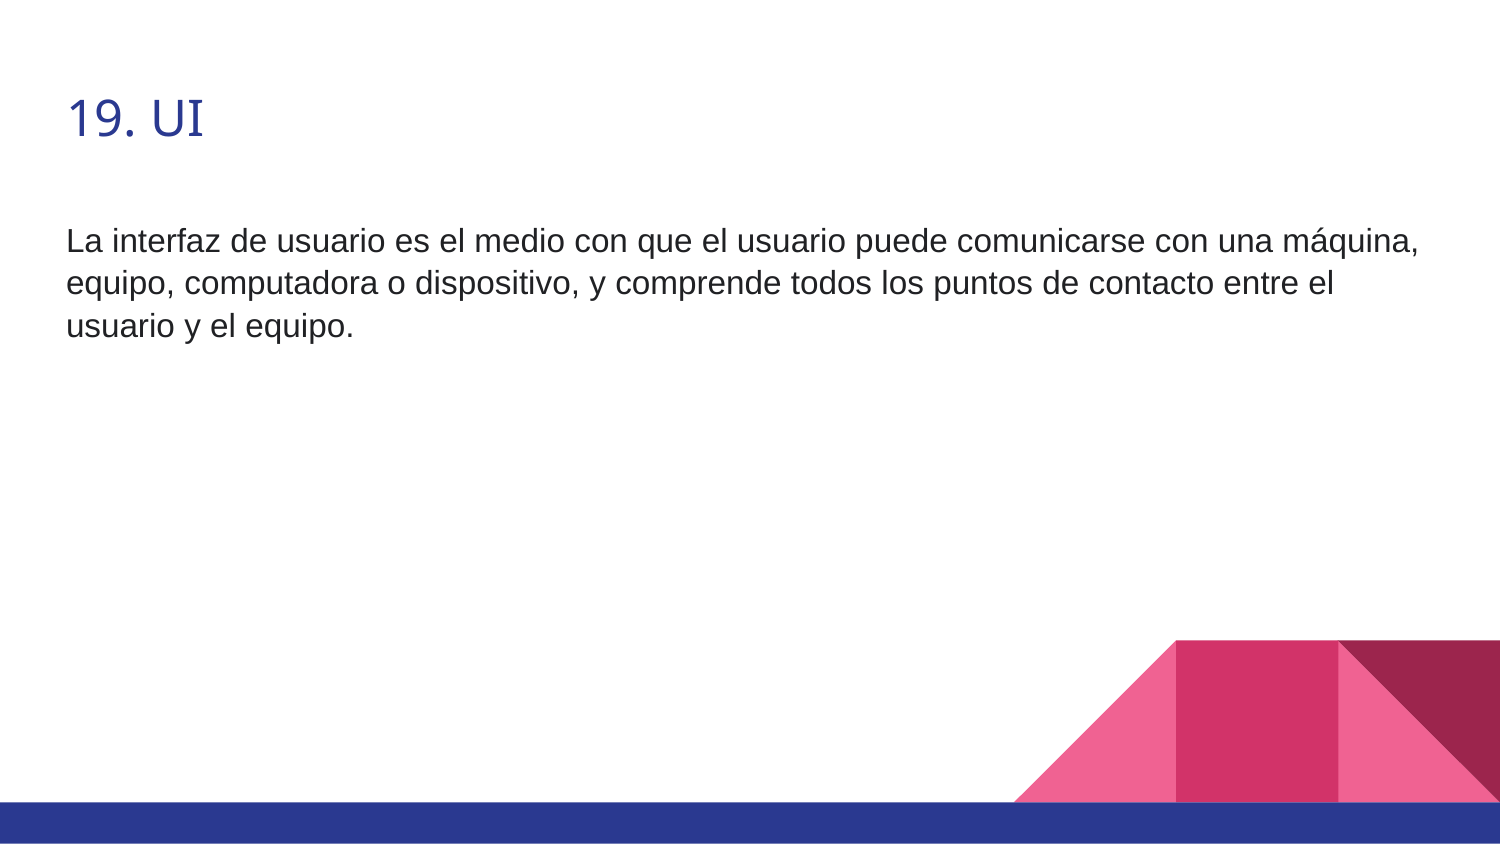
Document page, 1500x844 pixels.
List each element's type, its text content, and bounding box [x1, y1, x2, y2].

list La interfaz de usuario es el medio con que el usuario puede comunicarse con una máquina, equipo, computadora o dispositivo, y comprende todos los puntos de contacto entre el usuario y el equipo. [51, 201, 1449, 750]
title 19. UI [51, 67, 1449, 167]
